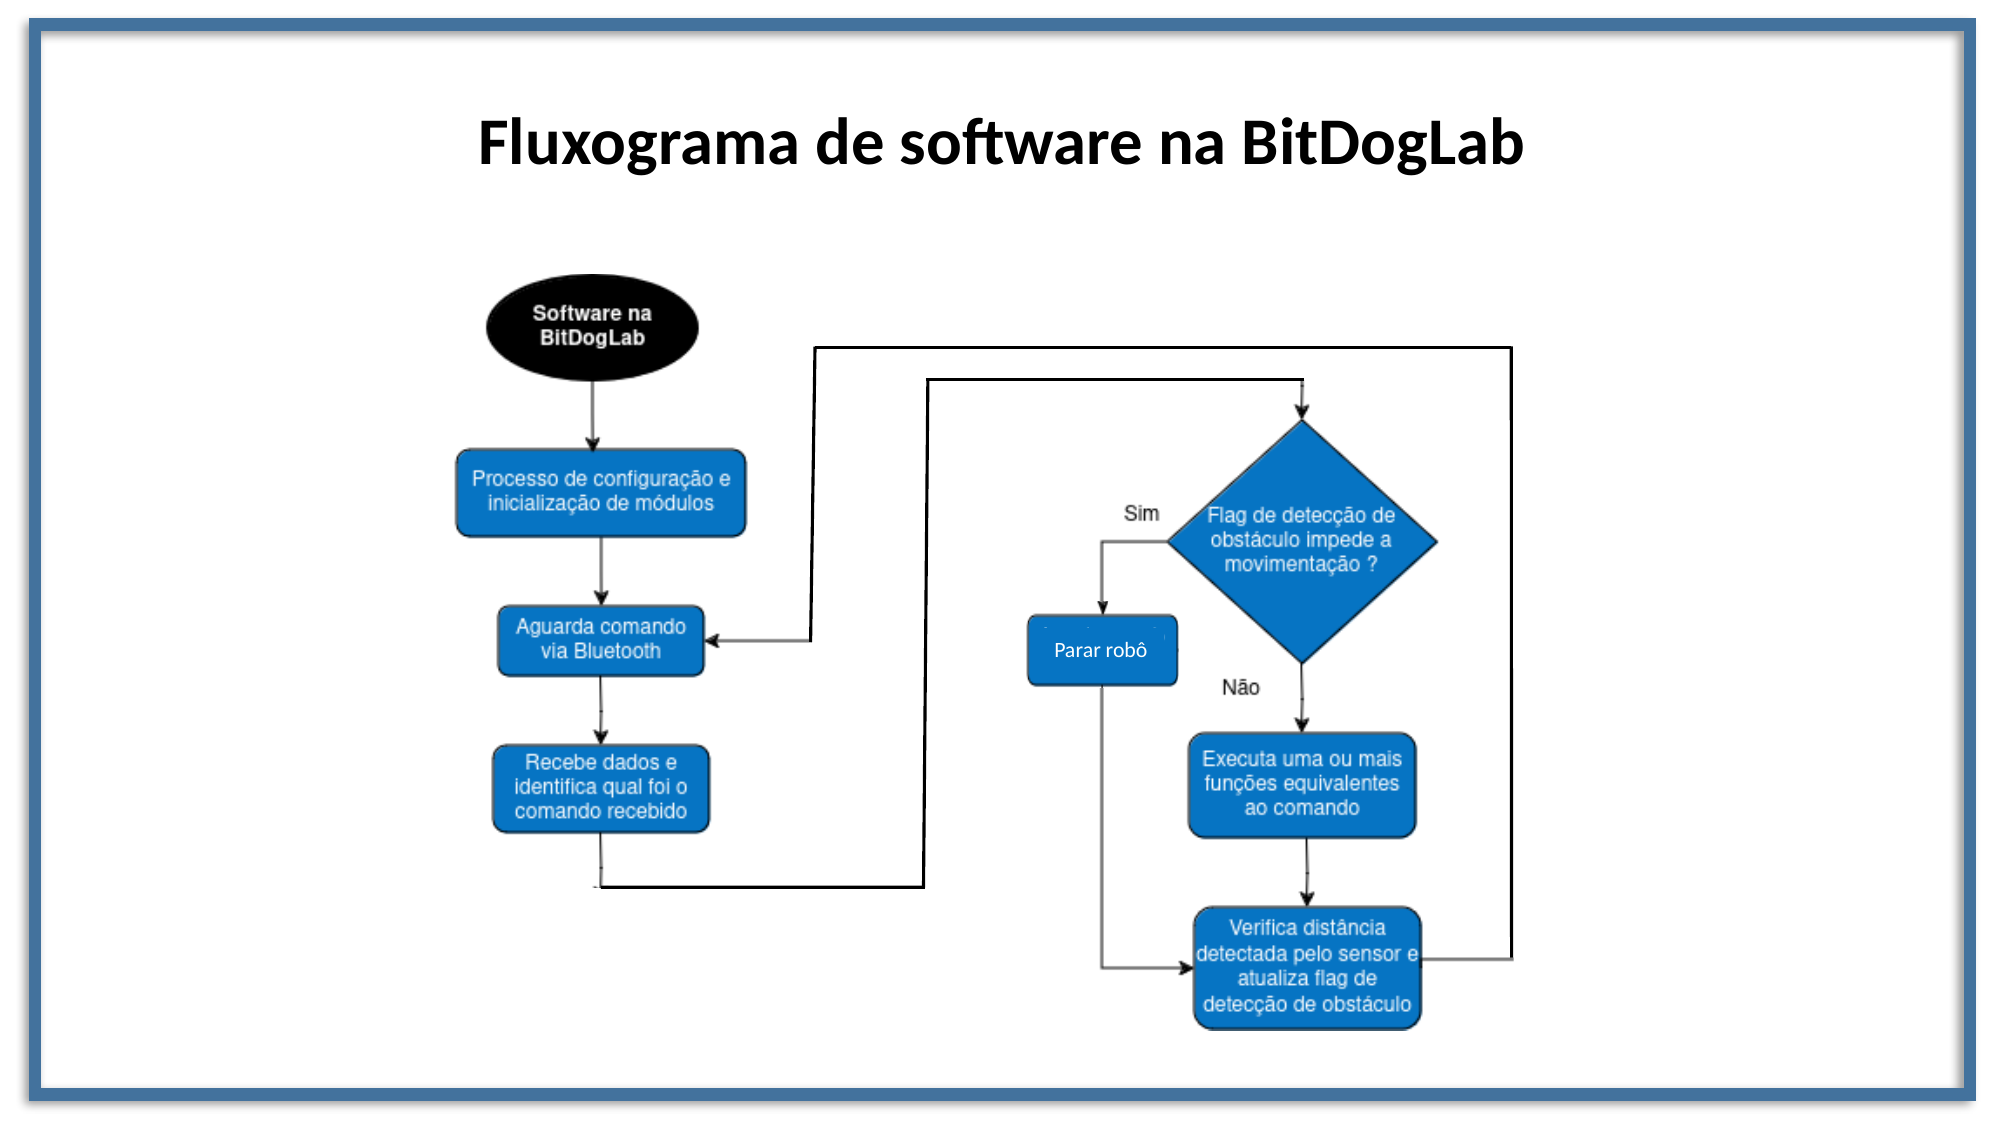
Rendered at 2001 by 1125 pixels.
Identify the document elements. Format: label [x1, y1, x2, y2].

text_box [389, 274, 1514, 1031]
text_box [34, 23, 1971, 1095]
